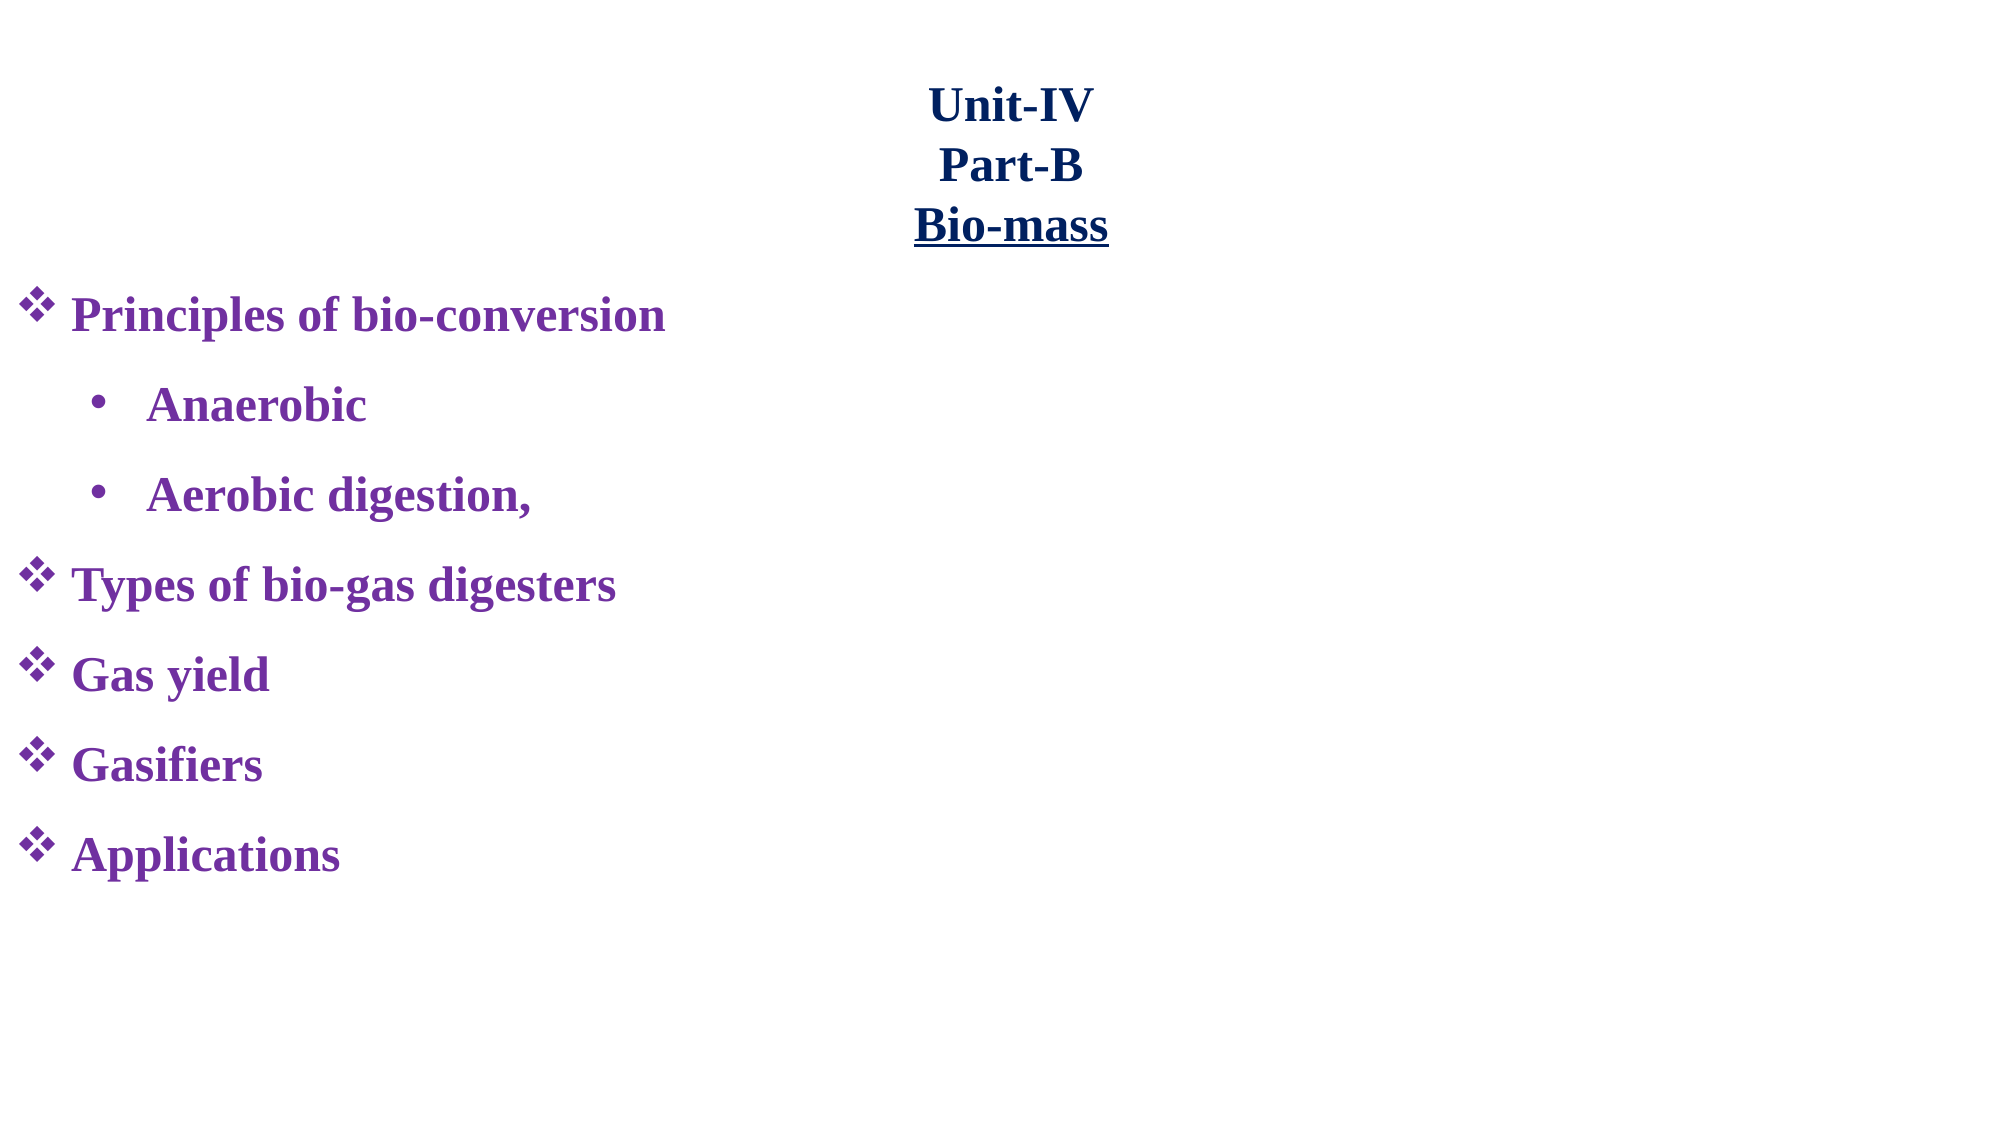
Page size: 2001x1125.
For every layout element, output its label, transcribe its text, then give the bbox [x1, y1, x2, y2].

text_box Unit-IV Part-B Bio-mass Principles of bio-conversion Anaerobic Aerobic digestion, Types of bio-gas digesters Gas yield Gasifiers Applications [0, 63, 2000, 889]
